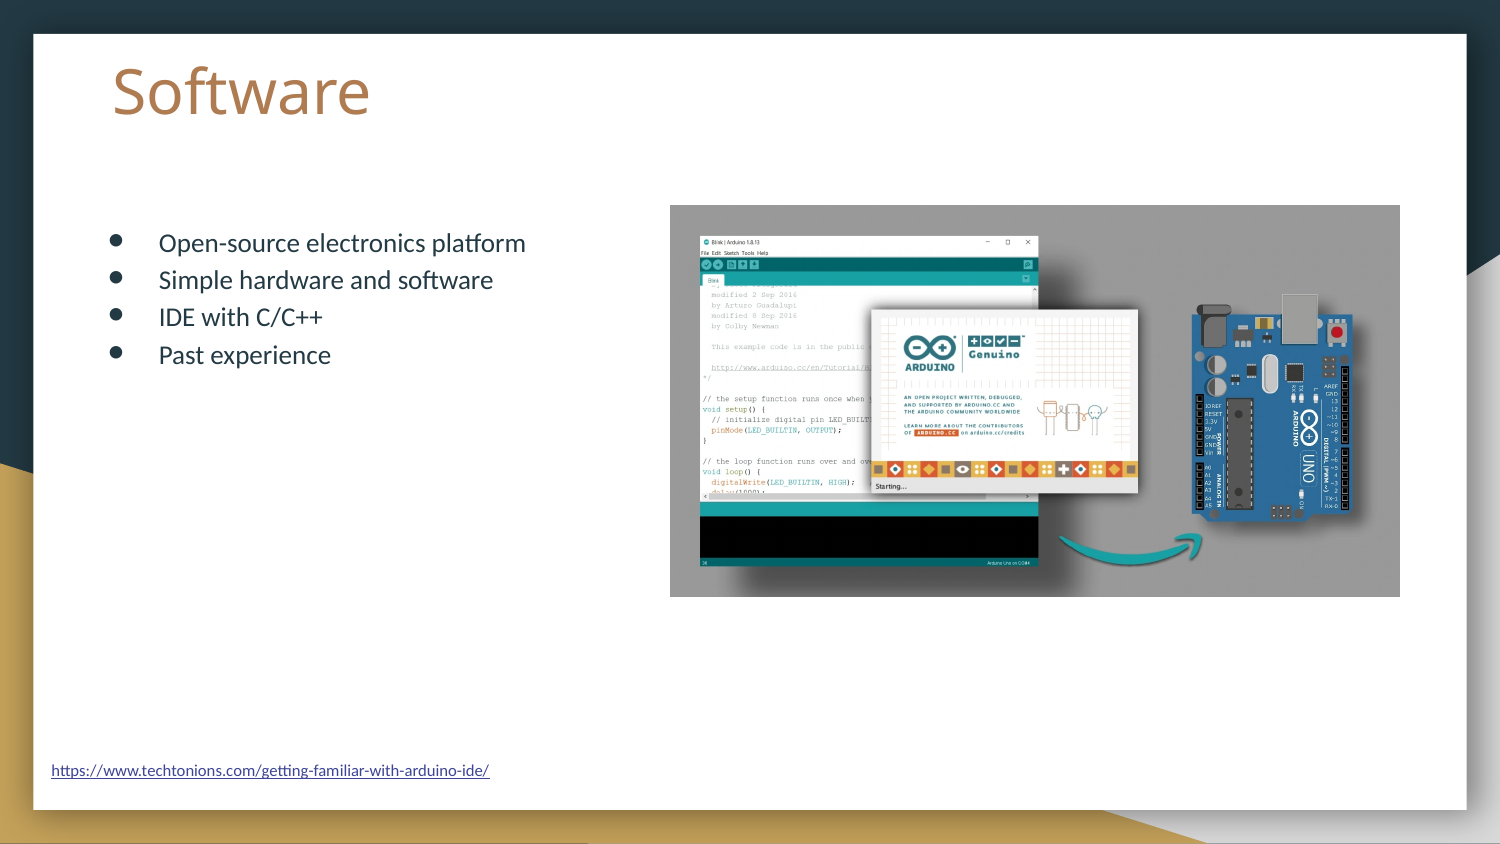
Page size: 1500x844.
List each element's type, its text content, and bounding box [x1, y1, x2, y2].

list https://www.techtonions.com/getting-familiar-with-arduino-ide/ [36, 741, 1238, 827]
list Open-source electronics platform Simple hardware and software IDE with C/C++ Past experience [69, 205, 644, 665]
title Software [97, 37, 1329, 194]
picture [670, 205, 1401, 597]
